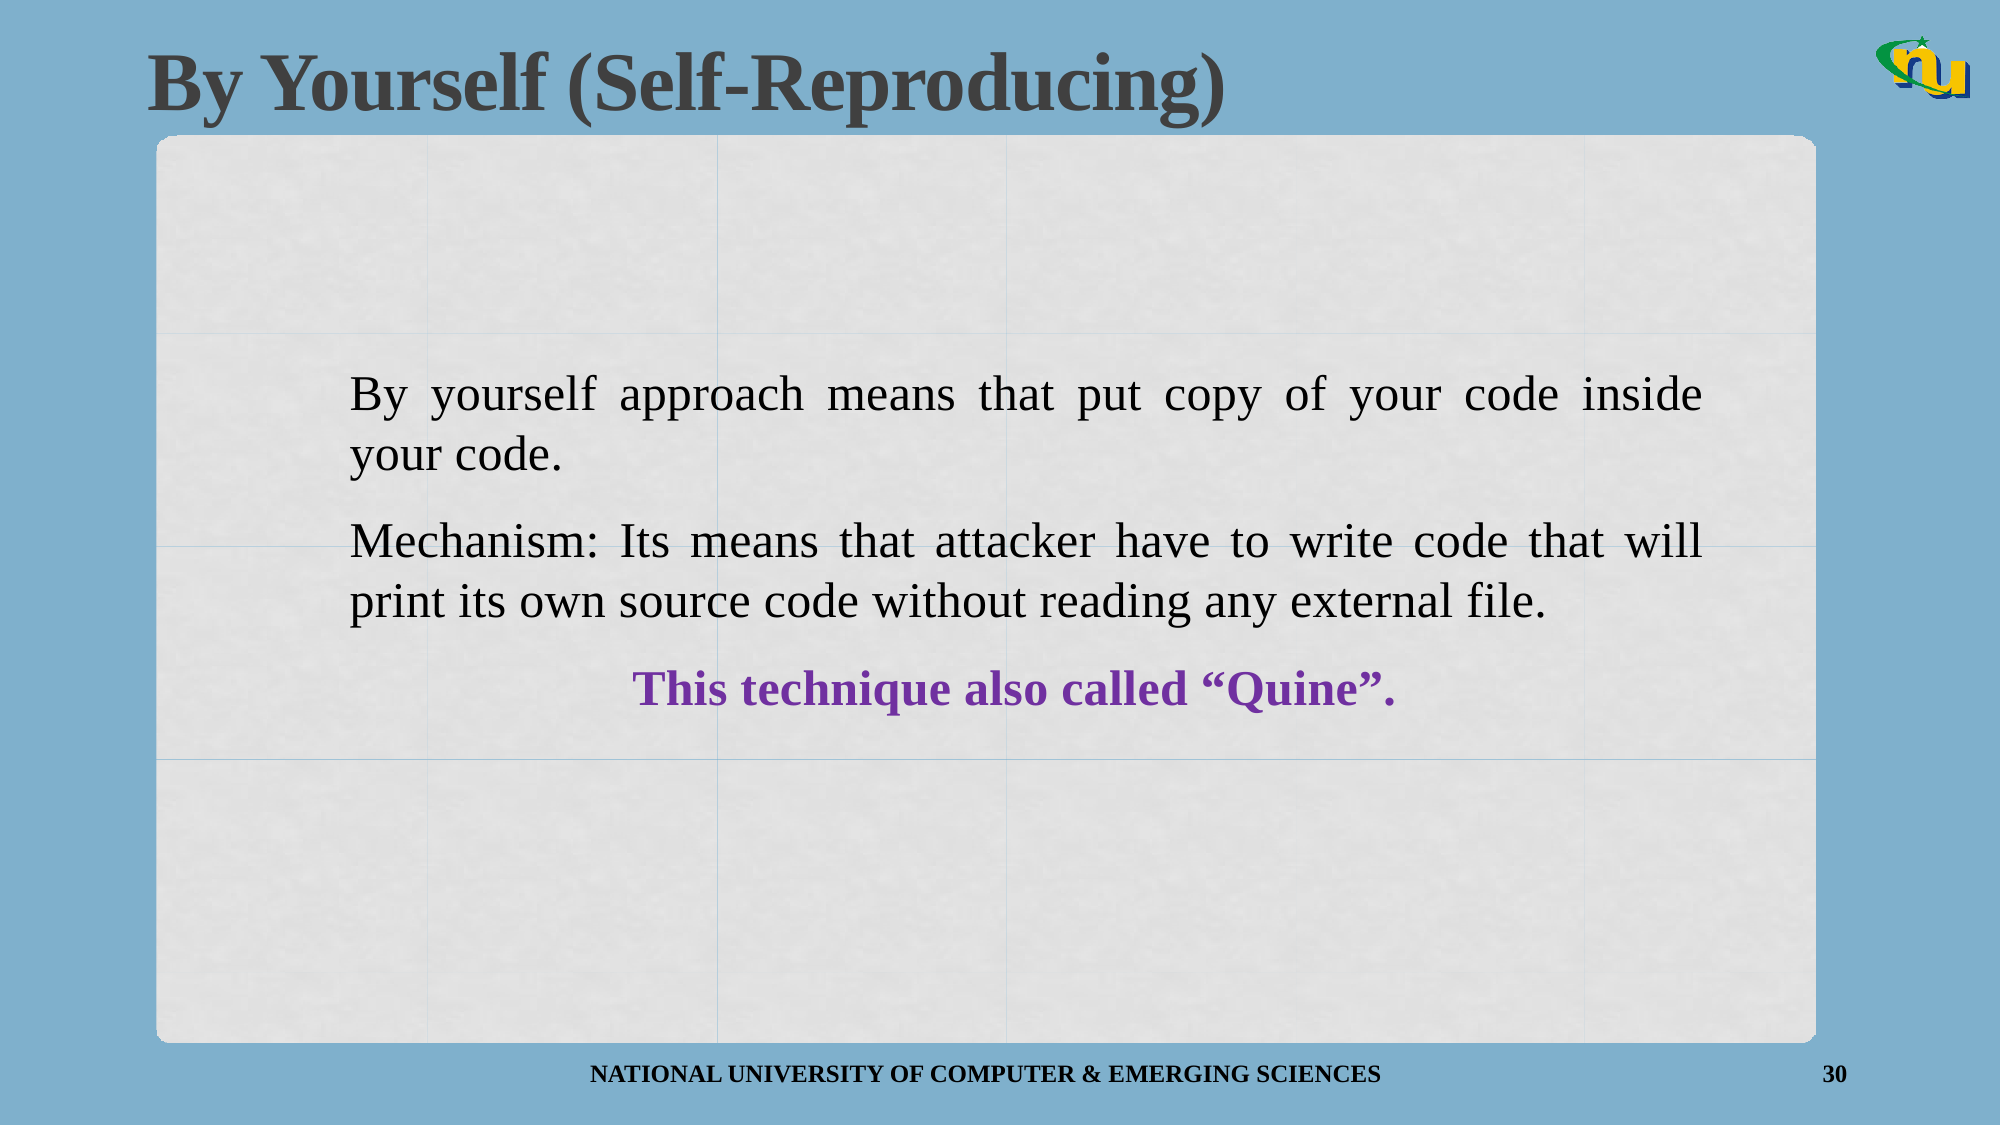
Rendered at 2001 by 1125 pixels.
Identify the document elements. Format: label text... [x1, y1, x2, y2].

text_box By Yourself (Self-Reproducing) [132, 6, 1674, 135]
picture [1866, 24, 1987, 108]
footer NATIONAL UNIVERSITY OF COMPUTER & EMERGING SCIENCES [559, 1042, 1413, 1103]
text_box [156, 134, 1816, 1043]
text_box By yourself approach means that put copy of your code inside your code. Mechanism: Its means that attacker have to write code that will print its own source code without reading any external file. This technique also called “Quine”. [347, 345, 1706, 716]
slide_number 30 [1413, 1042, 1863, 1103]
